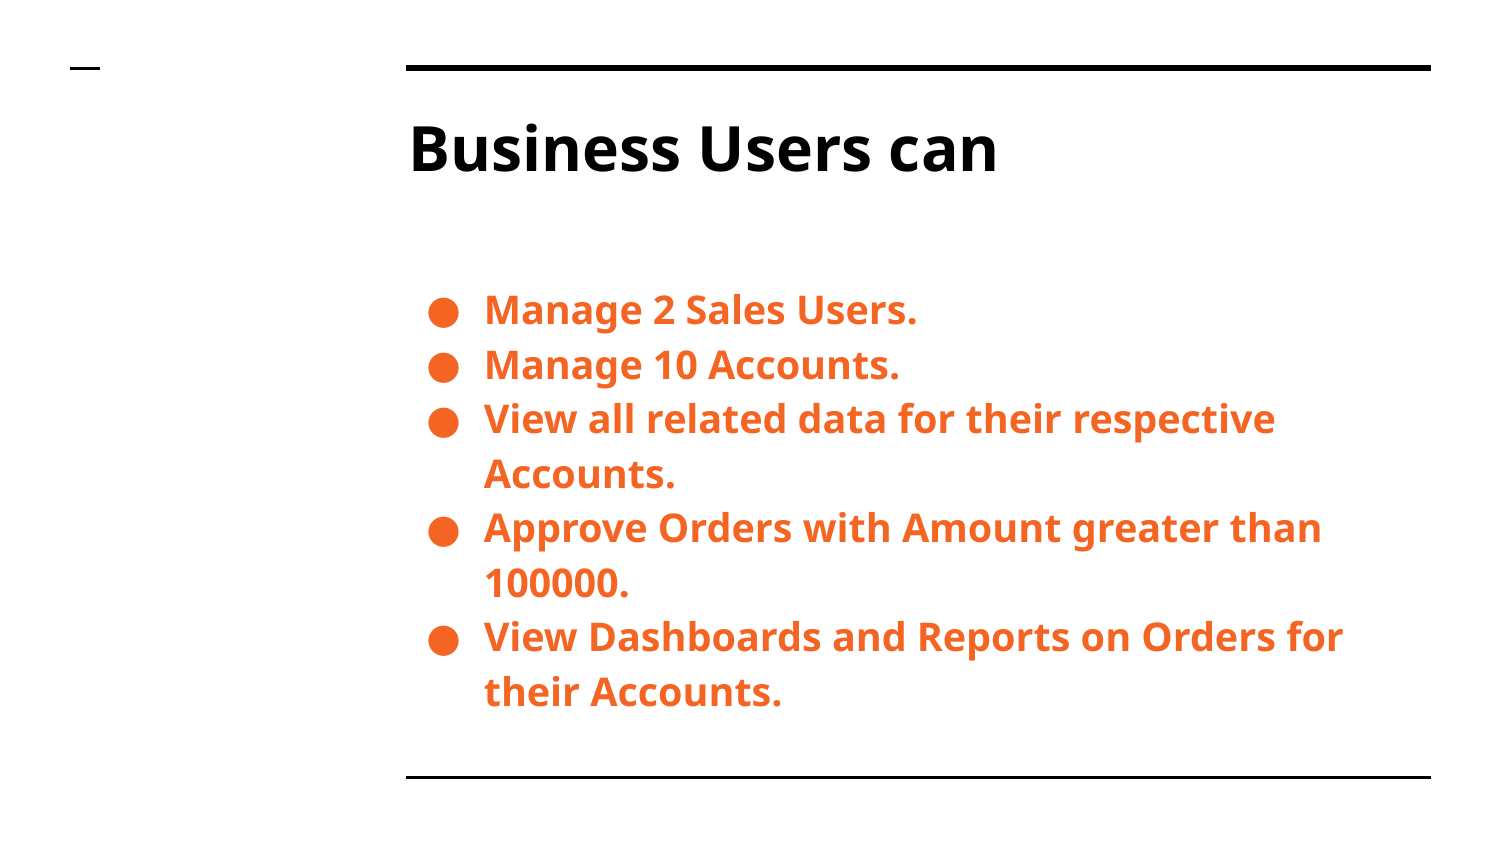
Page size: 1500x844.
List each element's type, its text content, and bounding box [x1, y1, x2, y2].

list Manage 2 Sales Users. Manage 10 Accounts. View all related data for their respective Accounts. Approve Orders with Amount greater than 100000. View Dashboards and Reports on Orders for their Accounts. [393, 262, 1431, 758]
title Business Users can [393, 94, 1431, 199]
